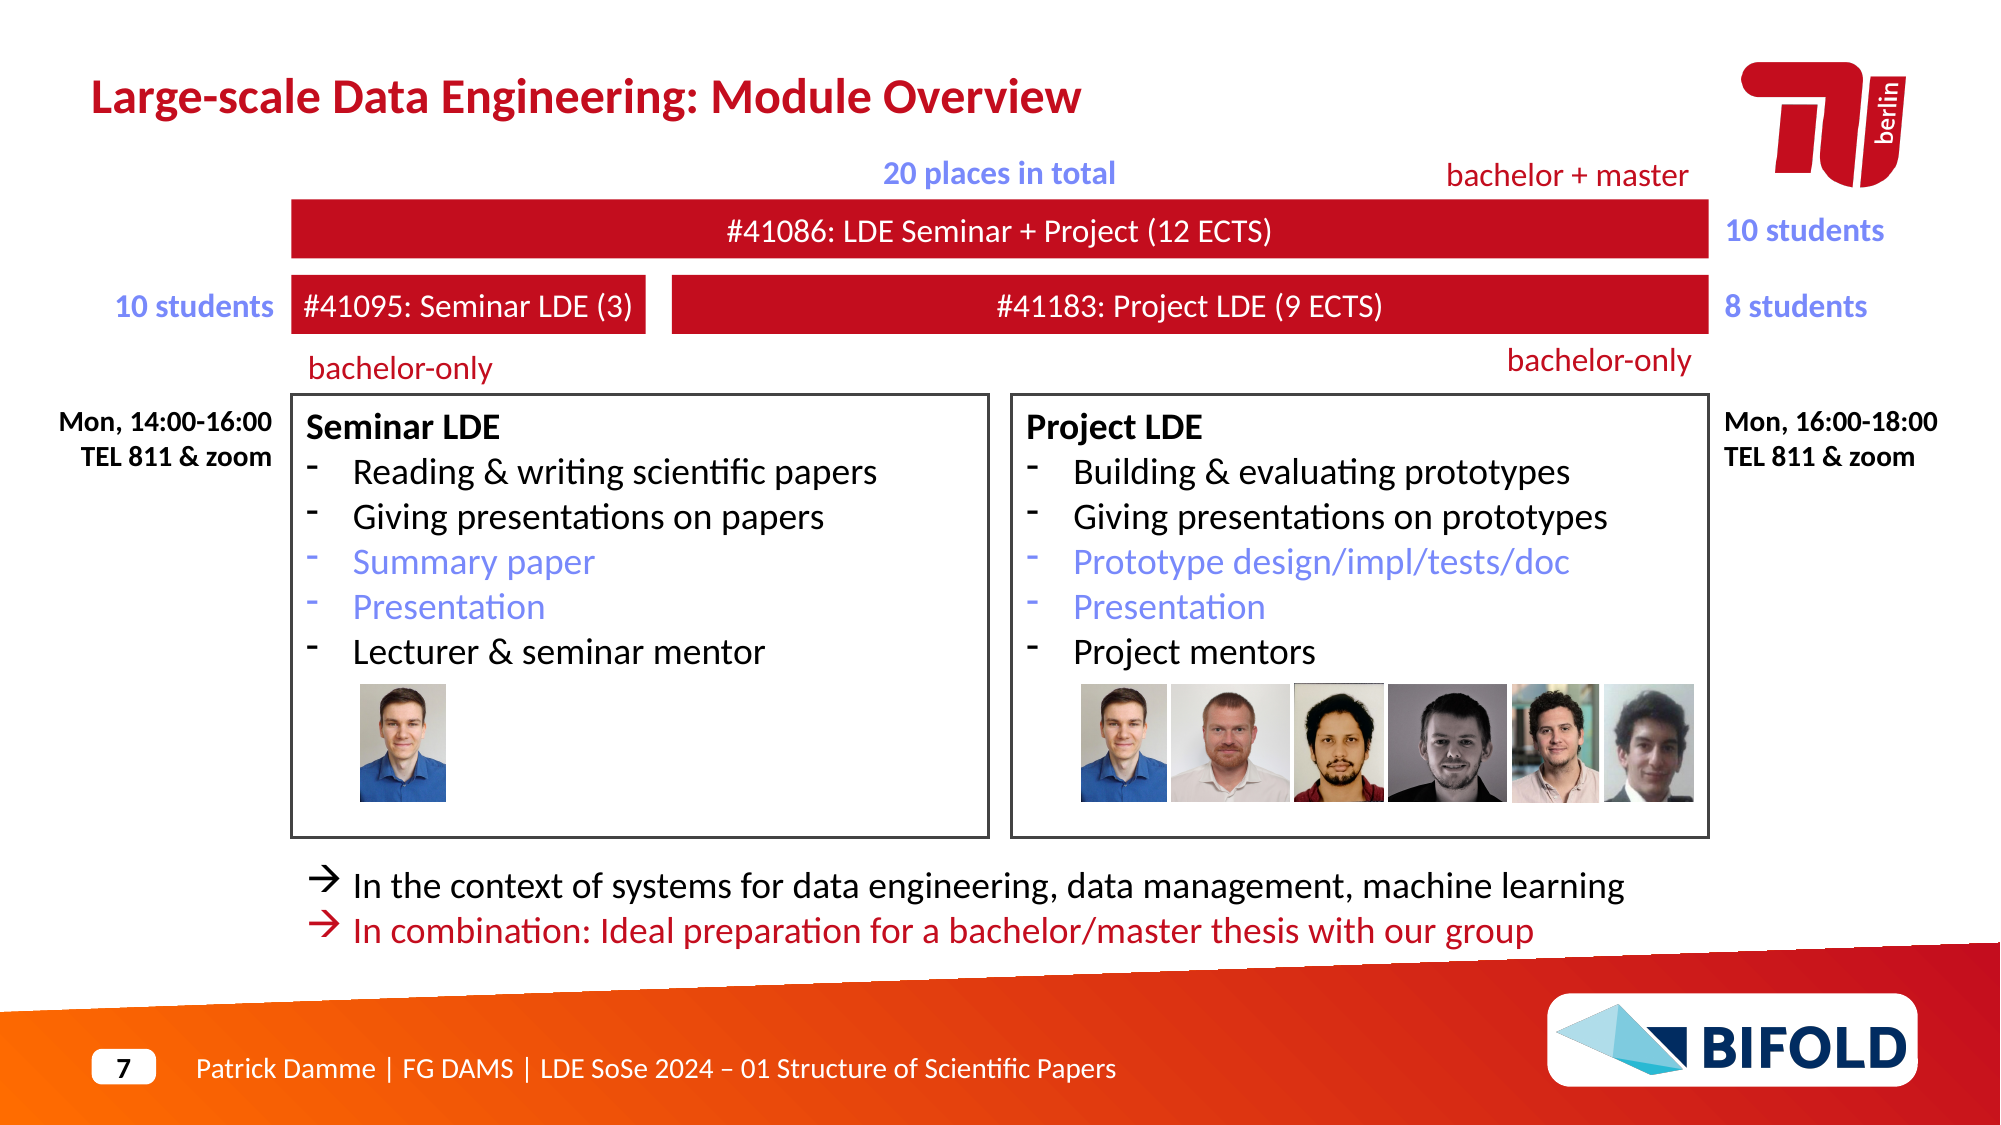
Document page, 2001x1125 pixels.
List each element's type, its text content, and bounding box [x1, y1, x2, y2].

text_box 20 places in total [868, 143, 1132, 199]
list Large-scale Data Engineering: Module Overview [91, 65, 1455, 183]
picture [1556, 1004, 1906, 1075]
text_box bachelor + master [1431, 145, 1705, 201]
text_box 8 students [1709, 276, 1883, 332]
text_box Project LDE Building & evaluating prototypes Giving presentations on prototypes Prototype design/impl/tests/doc Presentation Project mentors [1011, 394, 1710, 838]
text_box 10 students [99, 276, 290, 332]
text_box bachelor-only [293, 338, 509, 394]
text_box #41086: LDE Seminar + Project (12 ECTS) [290, 198, 1710, 259]
picture [1741, 62, 1906, 188]
text_box #41183: Project LDE (9 ECTS) [671, 274, 1710, 335]
text_box In the context of systems for data engineering, data management, machine learning In combination: Ideal preparation for a bachelor/master thesis with our group [291, 853, 1706, 958]
text_box Mon, 14:00-16:00 TEL 811 & zoom [43, 394, 288, 480]
text_box 10 students [1710, 201, 1900, 256]
text_box Mon, 16:00-18:00 TEL 811 & zoom [1709, 394, 1954, 480]
text_box #41095: Seminar LDE (3) [290, 274, 647, 335]
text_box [1081, 684, 1694, 803]
picture [360, 684, 446, 803]
text_box bachelor-only [1491, 330, 1707, 386]
text_box Seminar LDE Reading & writing scientific papers Giving presentations on papers Summary paper Presentation Lecturer & seminar mentor [290, 394, 989, 838]
